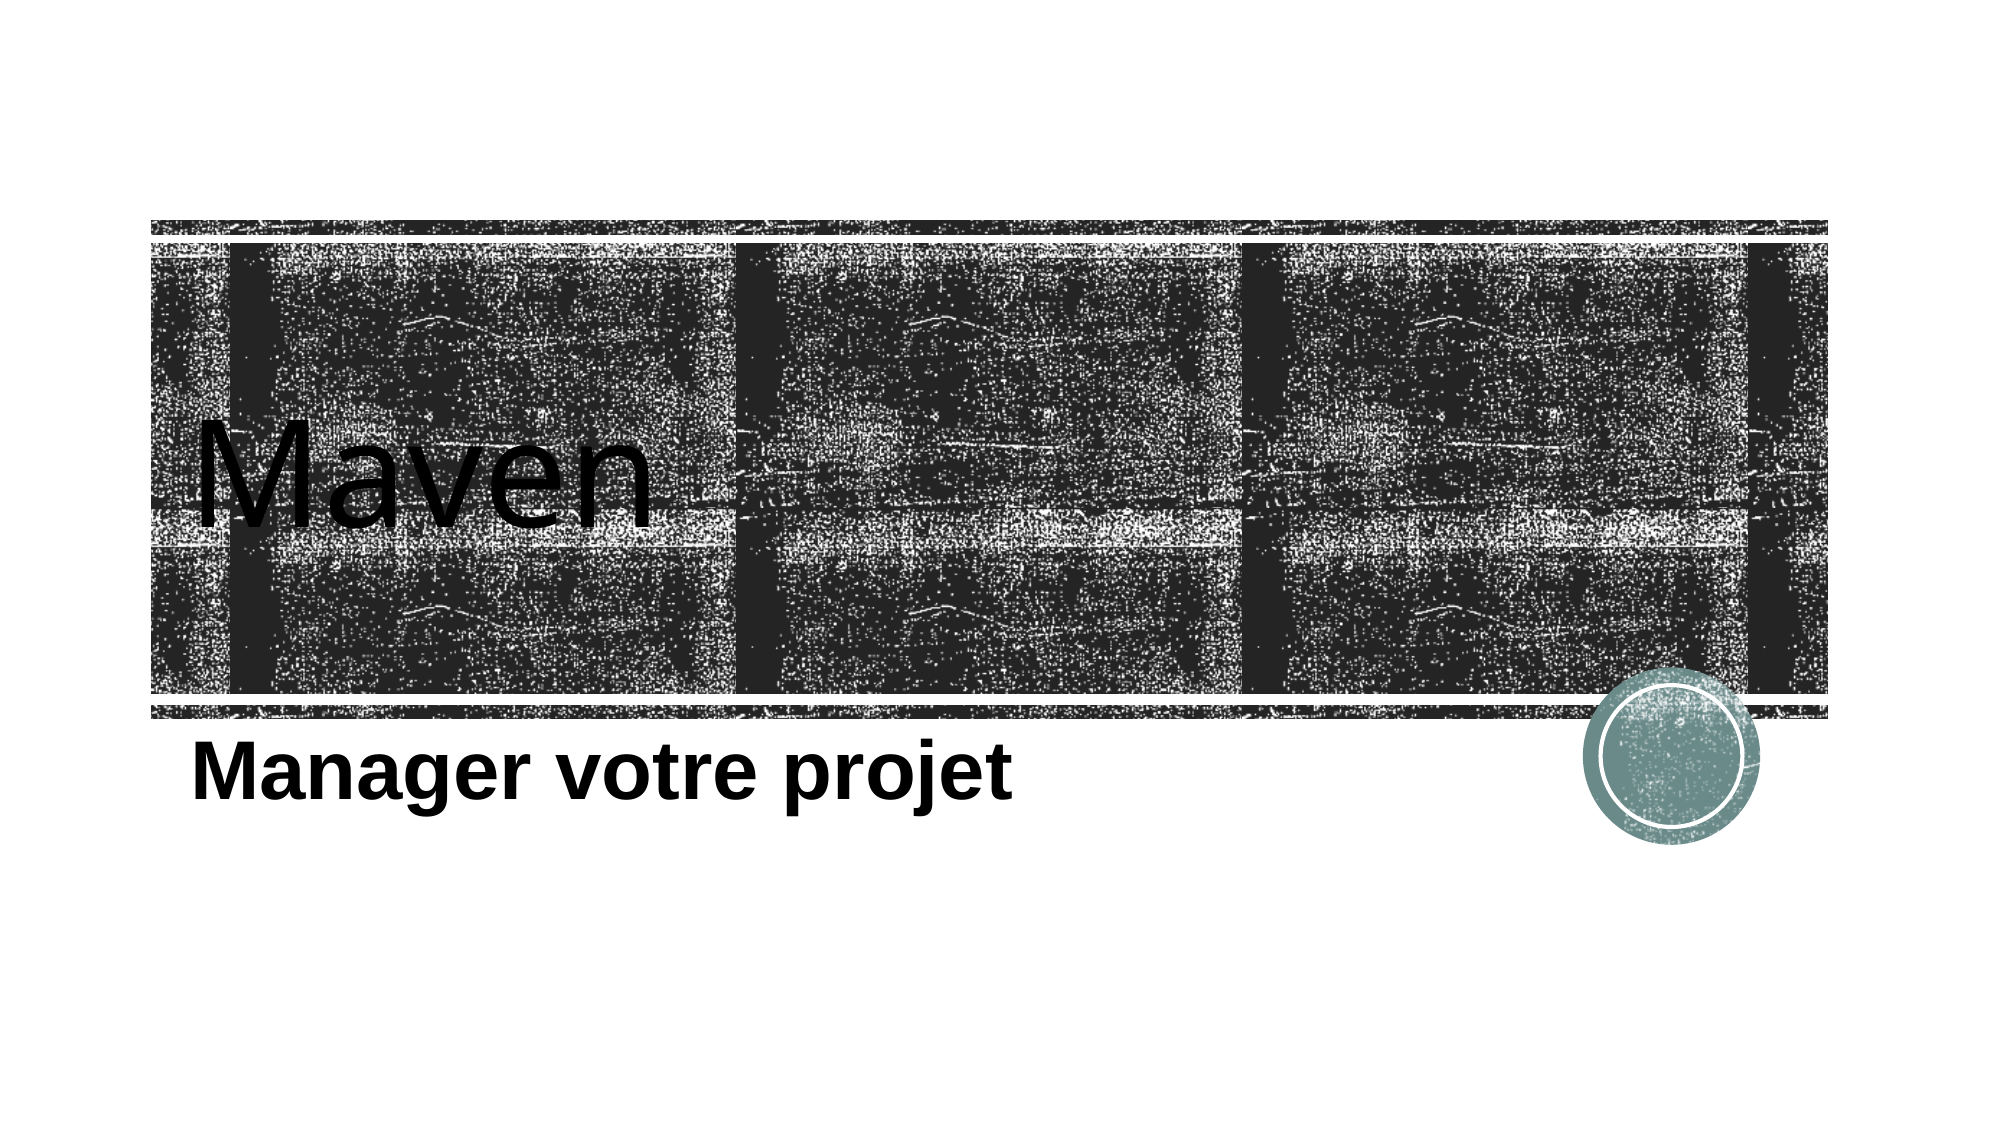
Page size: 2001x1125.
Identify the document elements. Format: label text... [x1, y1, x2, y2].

subtitle Manager votre projet [175, 720, 1470, 896]
title Maven [172, 234, 1808, 733]
